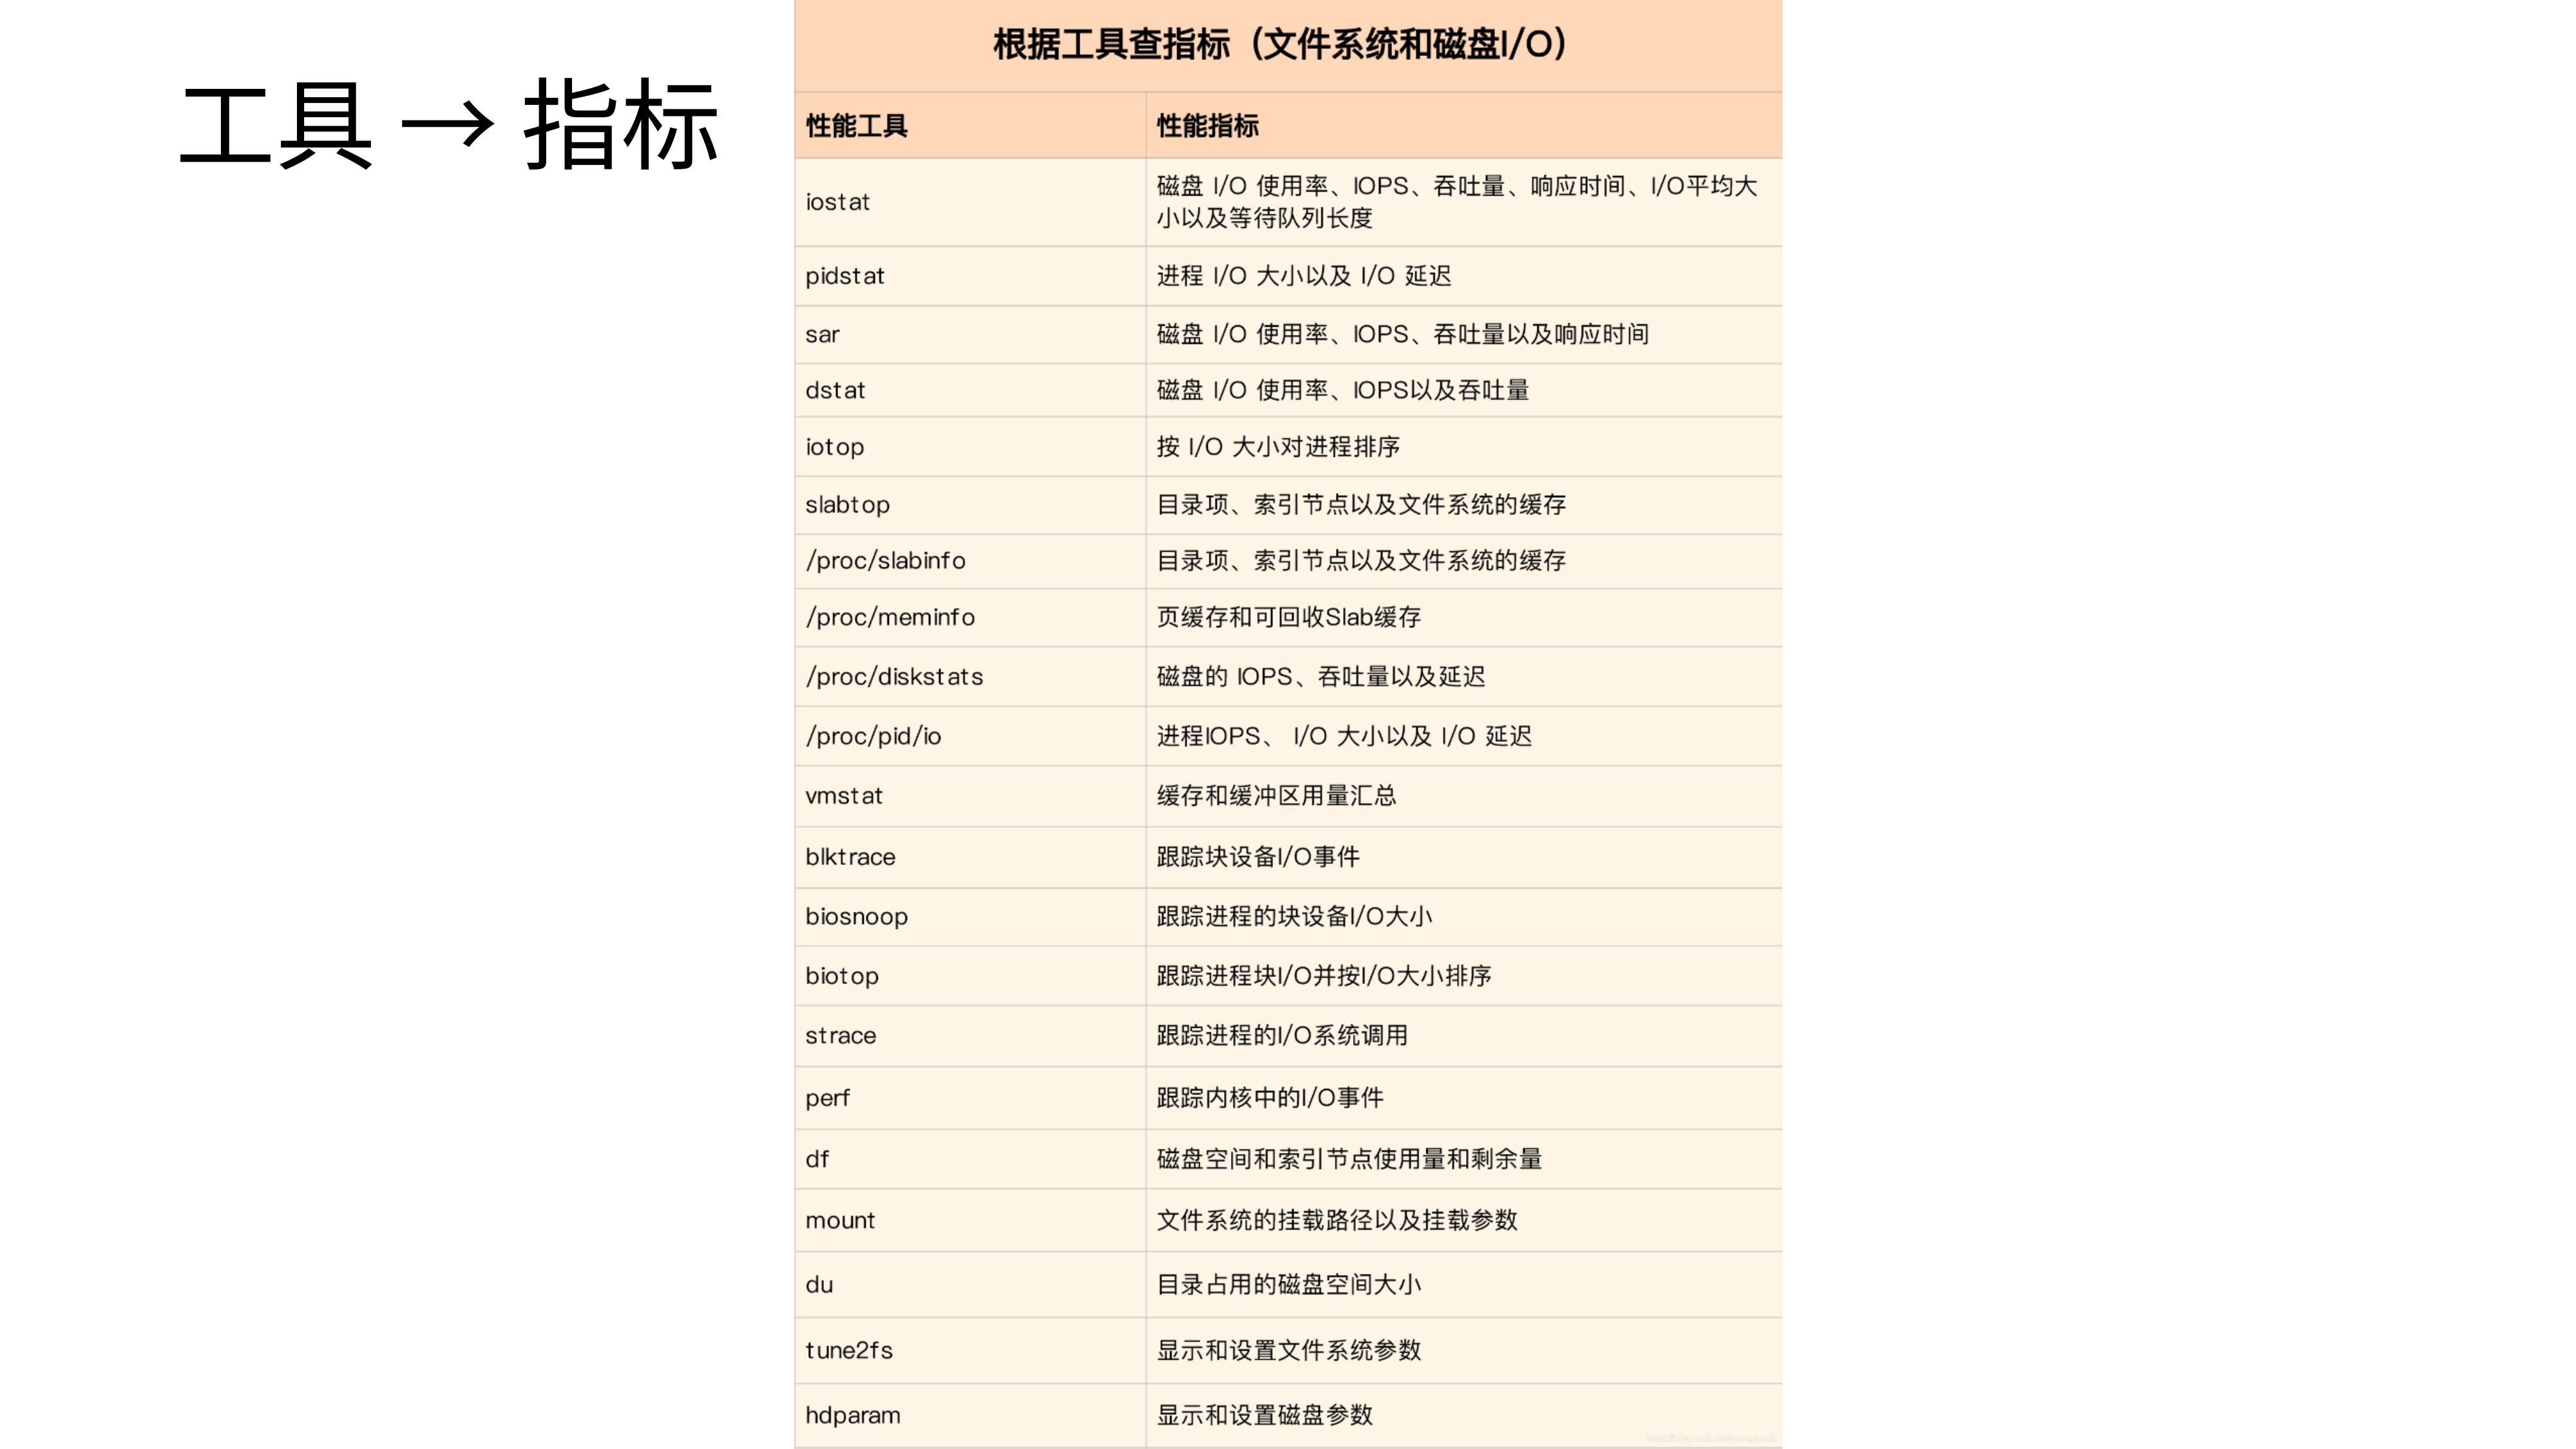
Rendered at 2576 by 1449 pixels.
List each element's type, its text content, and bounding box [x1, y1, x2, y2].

picture [794, 0, 1782, 1449]
title 工具 → 指标 [166, 20, 794, 238]
